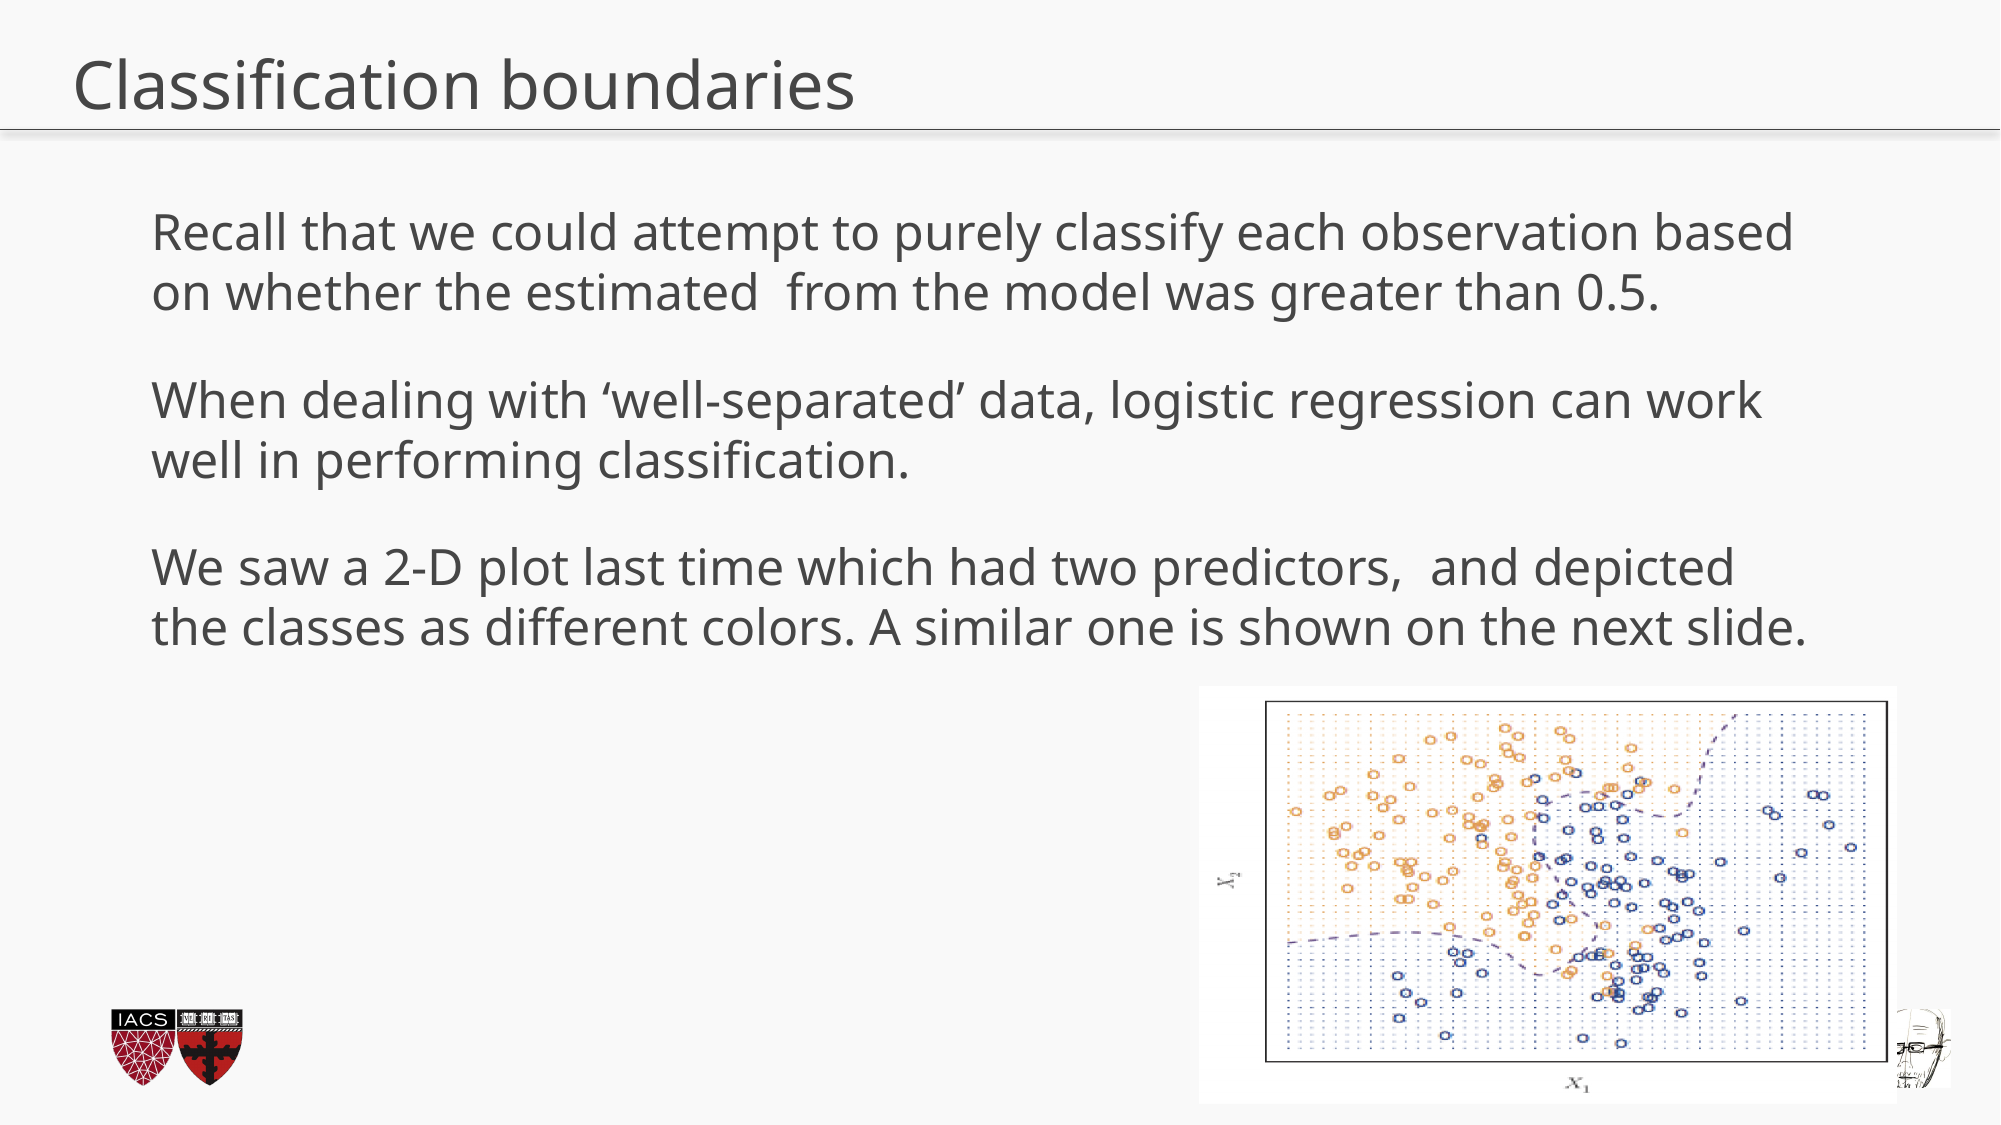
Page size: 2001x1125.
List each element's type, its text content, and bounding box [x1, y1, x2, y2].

picture [109, 1009, 243, 1086]
title Classification boundaries [57, 35, 1943, 162]
picture [1199, 686, 1951, 1104]
